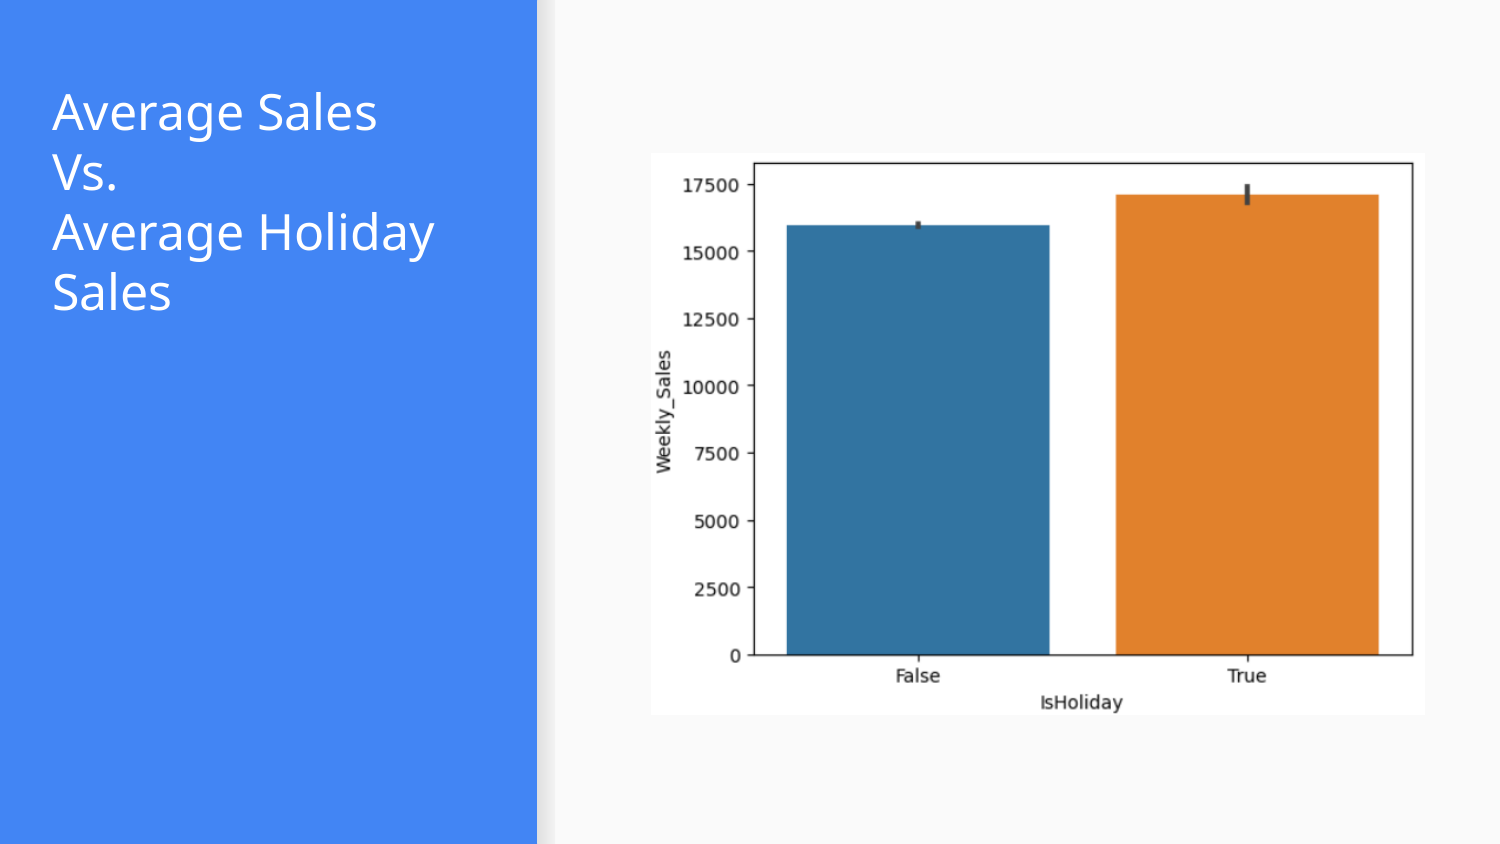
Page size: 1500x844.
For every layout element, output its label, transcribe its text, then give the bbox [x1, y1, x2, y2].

title Average Sales Vs. Average Holiday Sales [37, 58, 498, 336]
picture [651, 153, 1425, 716]
